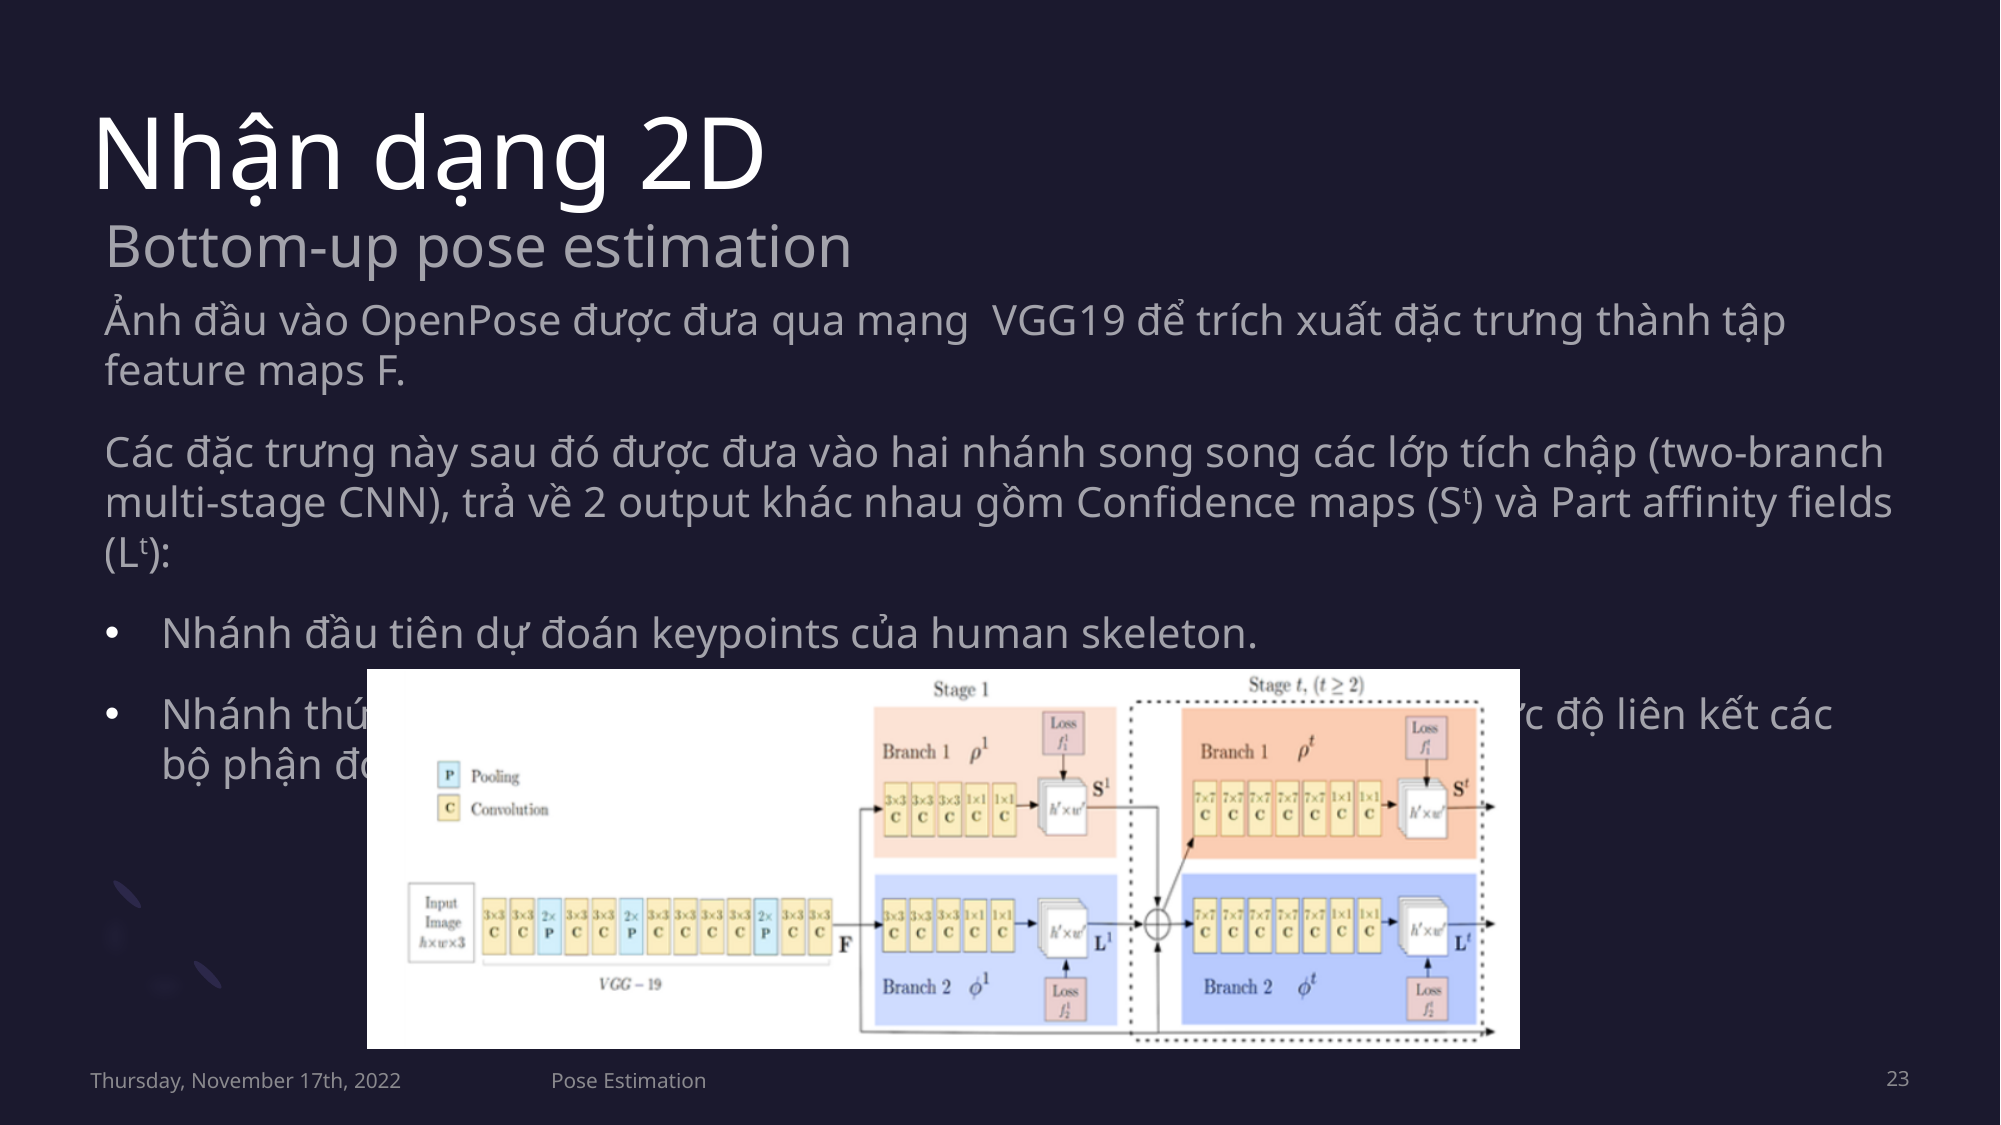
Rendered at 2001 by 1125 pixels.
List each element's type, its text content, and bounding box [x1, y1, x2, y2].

text_box Bottom-up pose estimation [90, 215, 1910, 286]
footer Pose Estimation [551, 1067, 1598, 1093]
slide_number 23 [1632, 1067, 1910, 1093]
picture [367, 669, 1520, 1049]
title Nhận dạng 2D [90, 90, 1910, 215]
text_box Ảnh đầu vào OpenPose được đưa qua mạng VGG19 để trích xuất đặc trưng thành tập feature maps F. Các đặc trưng này sau đó được đưa vào hai nhánh song song các lớp tích chập (two-branch multi-stage CNN), trả về 2 output khác nhau gồm Confidence maps (St) và Part affinity fields (Lt): Nhánh đầu tiên dự đoán keypoints của human skeleton. Nhánh thứ hai dự đoán tập hợp Part Affinity Fields (PAFs) thể hiện mức độ liên kết các bộ phận đó. [90, 286, 1910, 796]
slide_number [90, 1067, 522, 1093]
